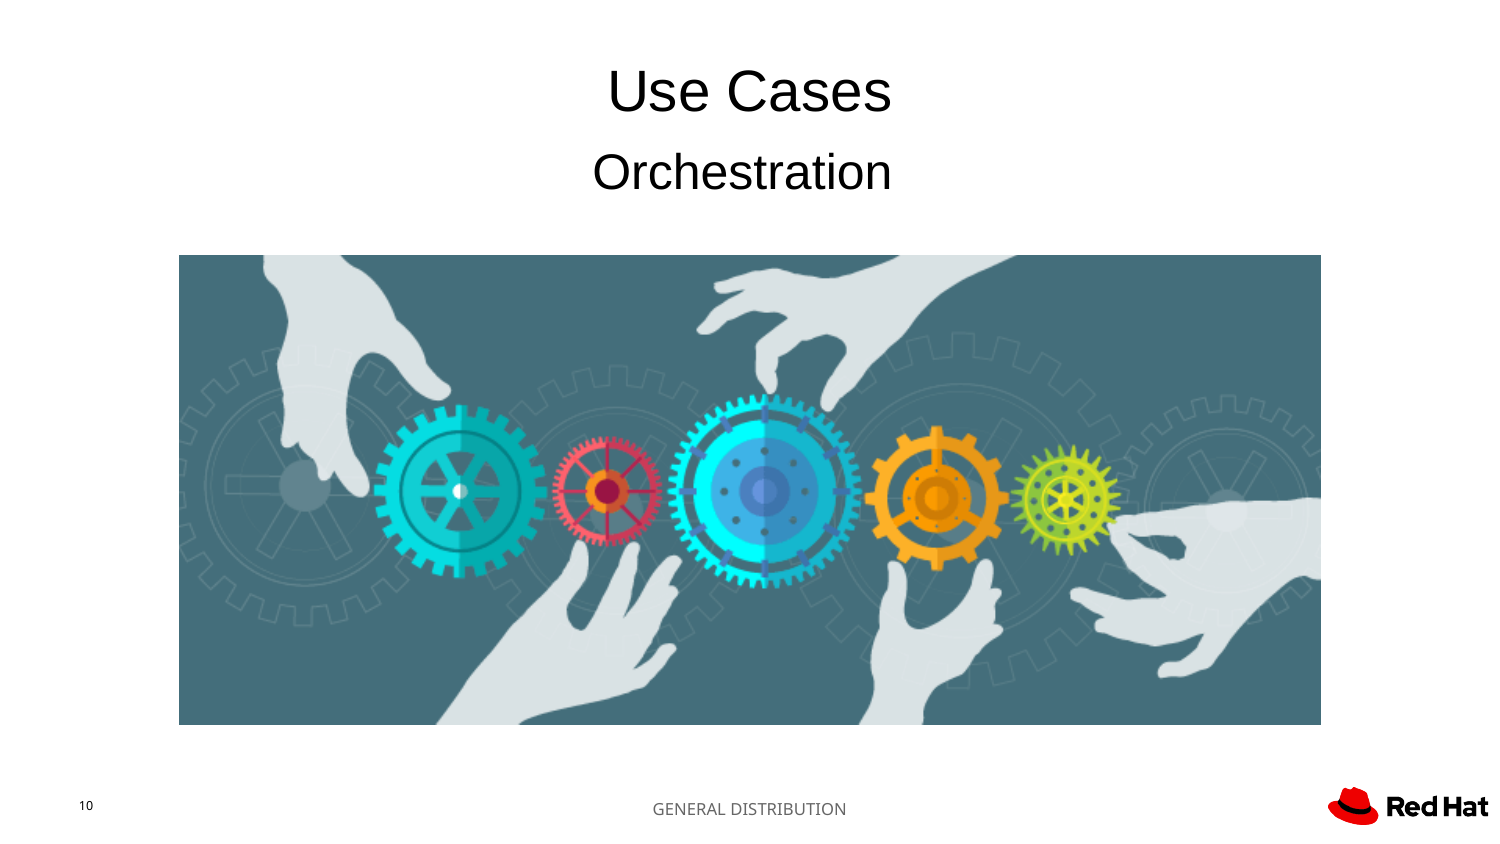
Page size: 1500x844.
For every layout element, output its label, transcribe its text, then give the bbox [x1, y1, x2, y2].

picture [1328, 787, 1489, 825]
picture [179, 255, 1321, 725]
text_box Orchestration [577, 131, 908, 207]
text_box Use Cases [592, 46, 908, 131]
